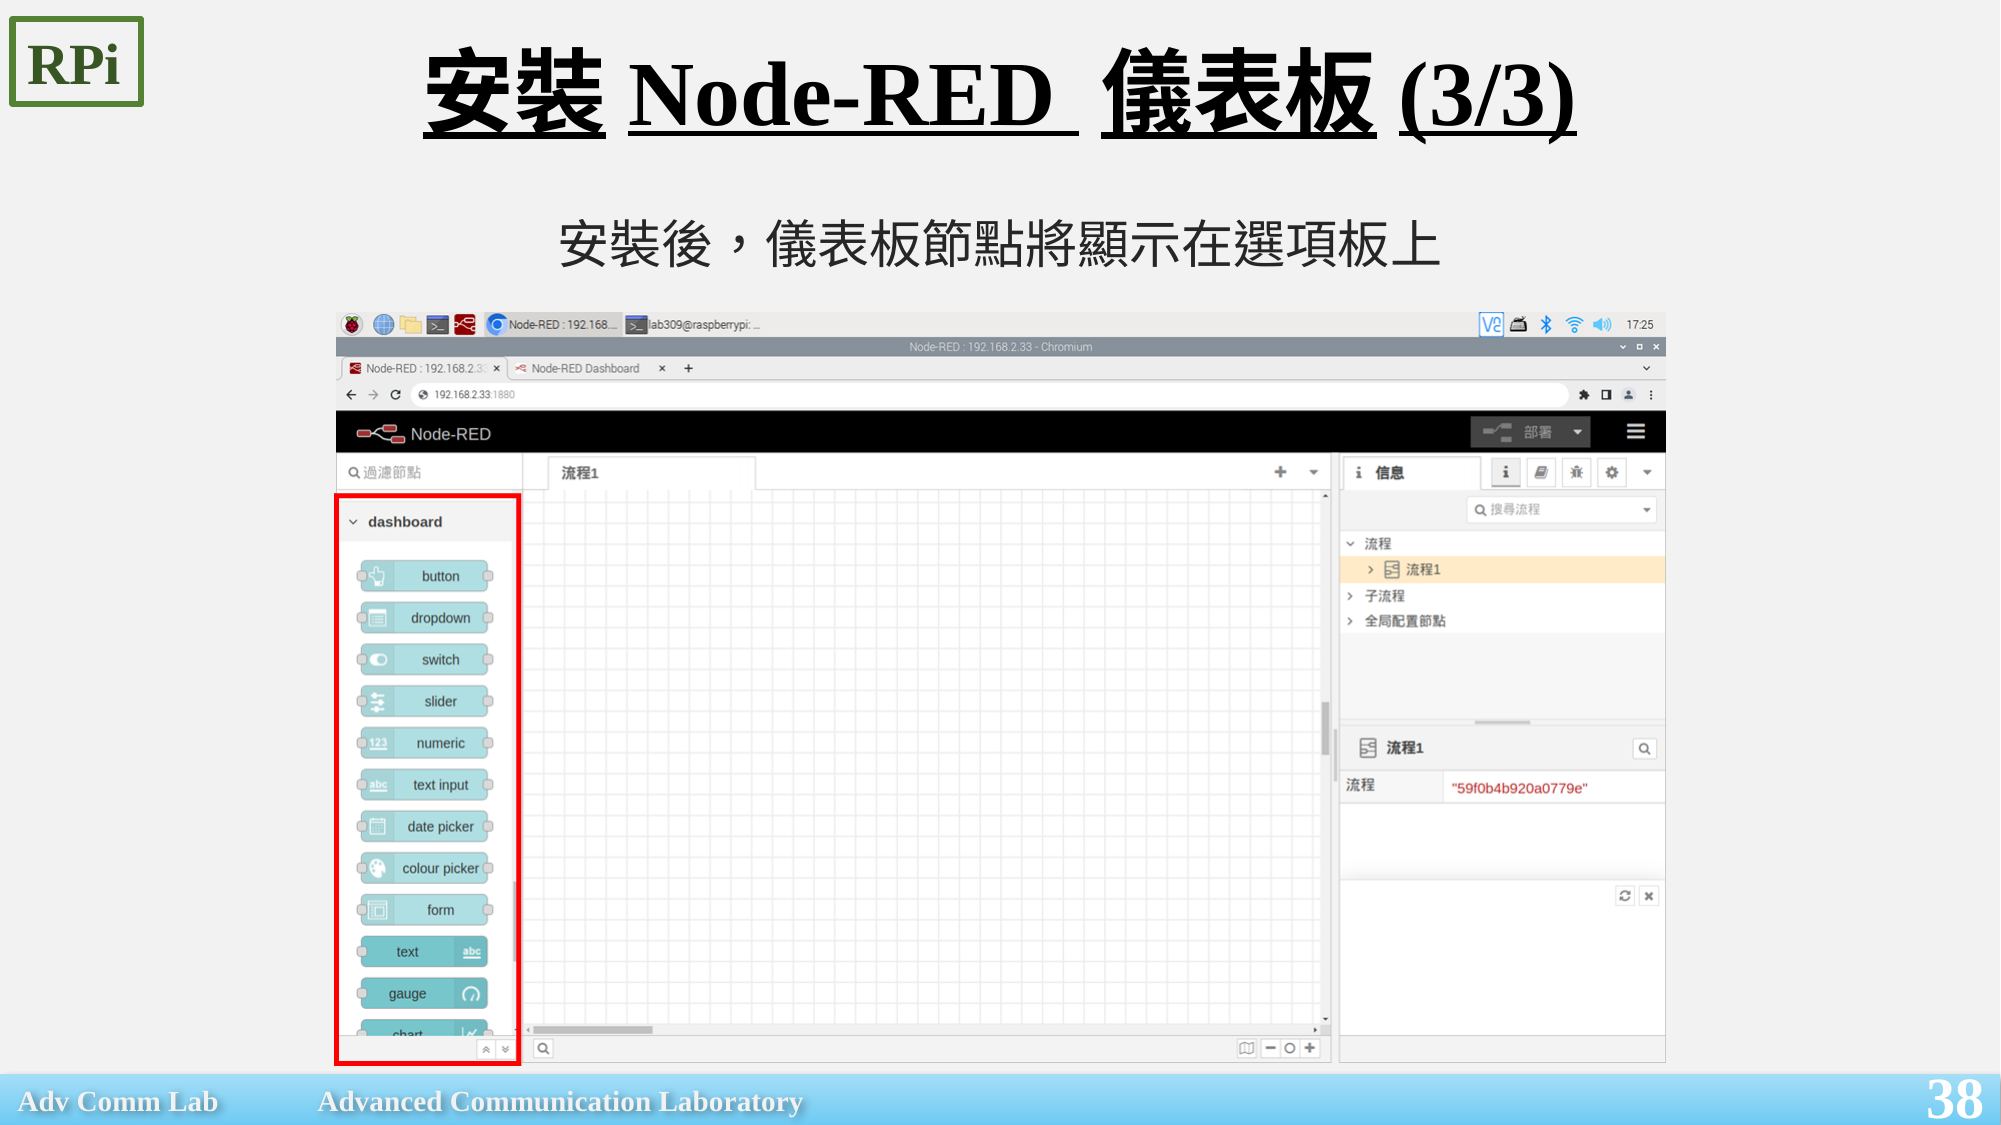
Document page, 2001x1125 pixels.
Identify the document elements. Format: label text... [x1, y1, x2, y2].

text_box 安裝後，儀表板節點將顯示在選項板上 [543, 204, 1457, 282]
picture [334, 312, 1666, 1066]
title 安裝Node-RED 儀表板(3/3) [137, 0, 1863, 205]
text_box RPi [12, 19, 141, 104]
slide_number 38 [1550, 1065, 2000, 1125]
